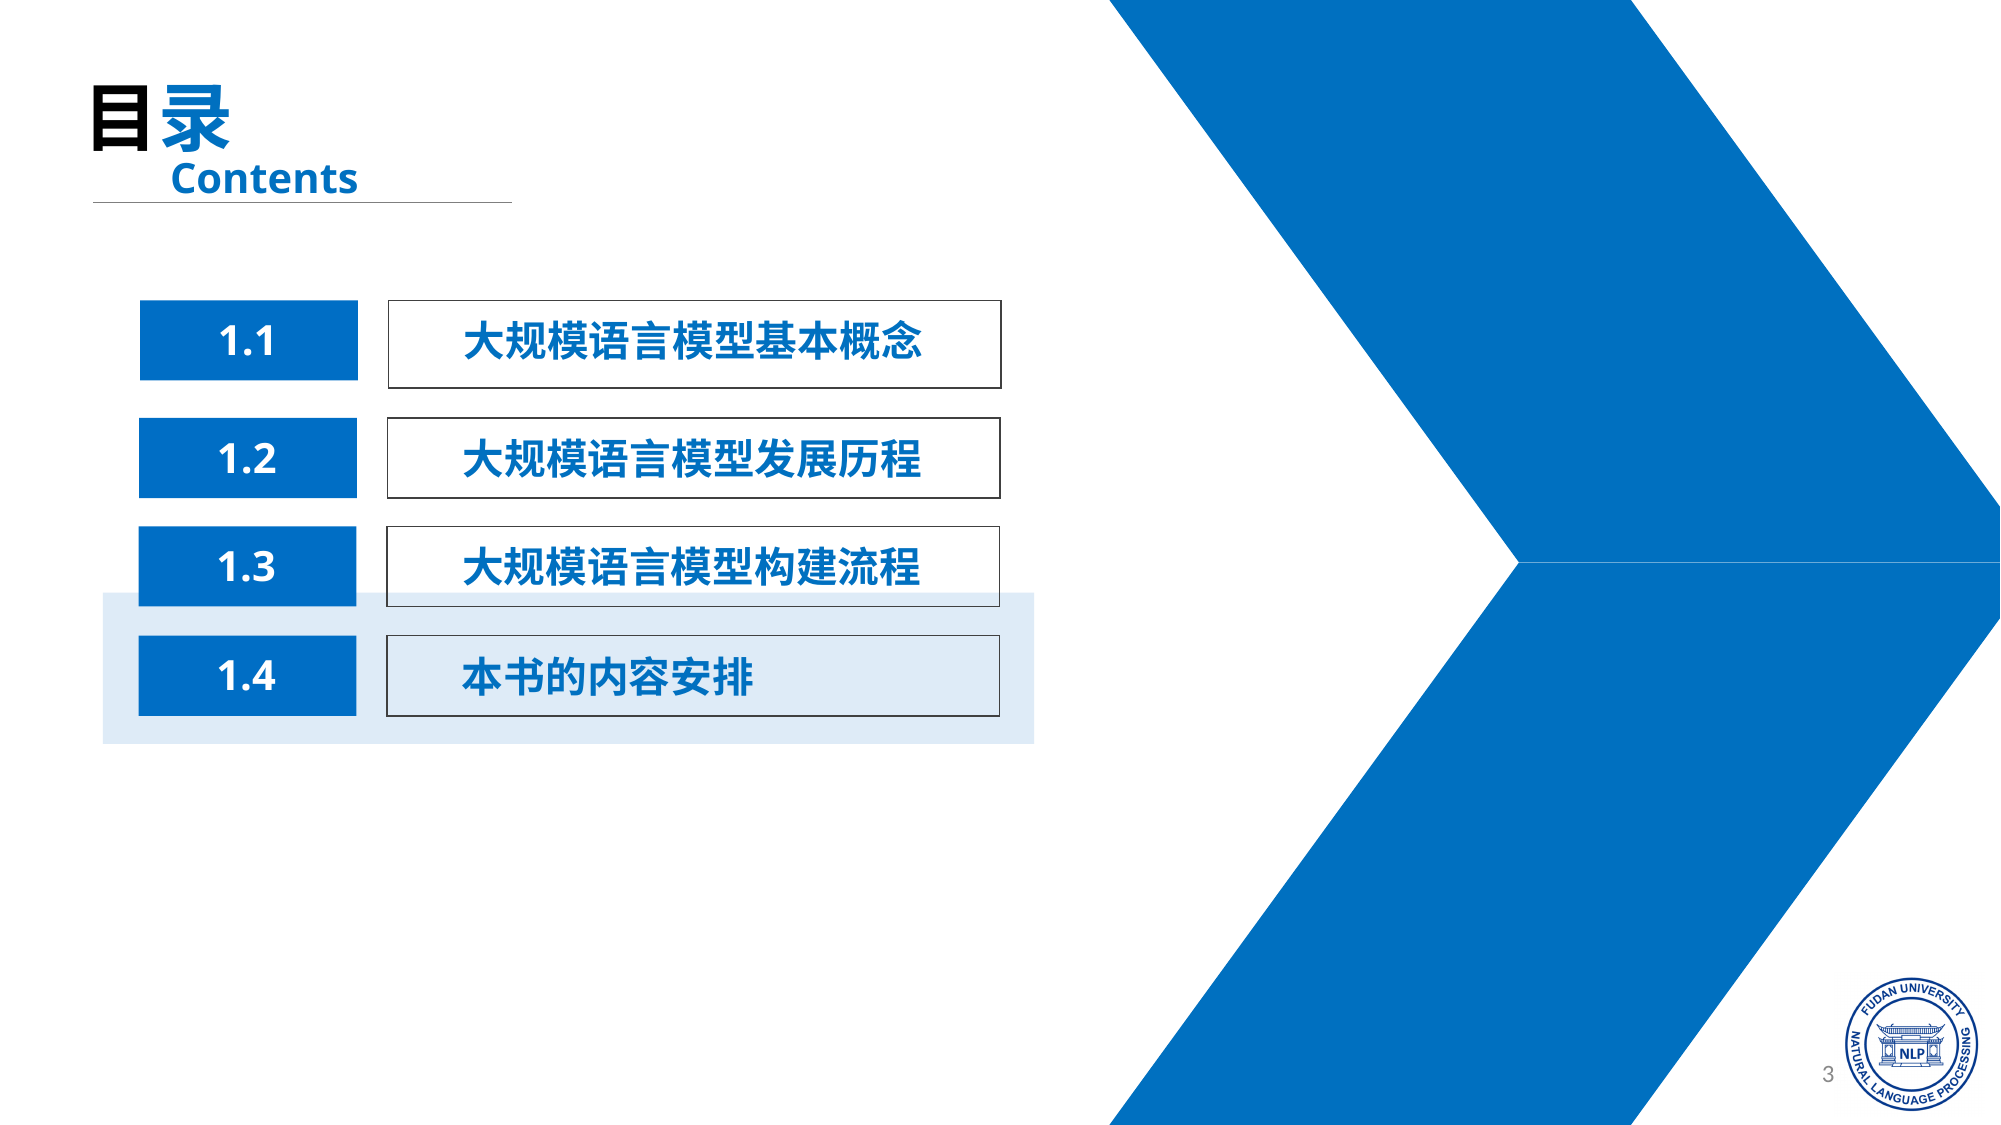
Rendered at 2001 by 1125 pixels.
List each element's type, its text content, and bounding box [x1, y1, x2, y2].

text_box [1109, 563, 2000, 1125]
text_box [138, 417, 358, 499]
text_box [102, 592, 1035, 744]
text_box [139, 300, 359, 381]
picture [1834, 972, 1985, 1117]
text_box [386, 635, 1000, 717]
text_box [138, 635, 357, 717]
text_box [138, 526, 357, 607]
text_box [386, 526, 1000, 607]
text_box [68, 62, 513, 211]
slide_number 38 [1412, 1042, 1863, 1103]
text_box [1109, 0, 2000, 563]
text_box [388, 300, 1002, 389]
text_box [387, 417, 1001, 499]
